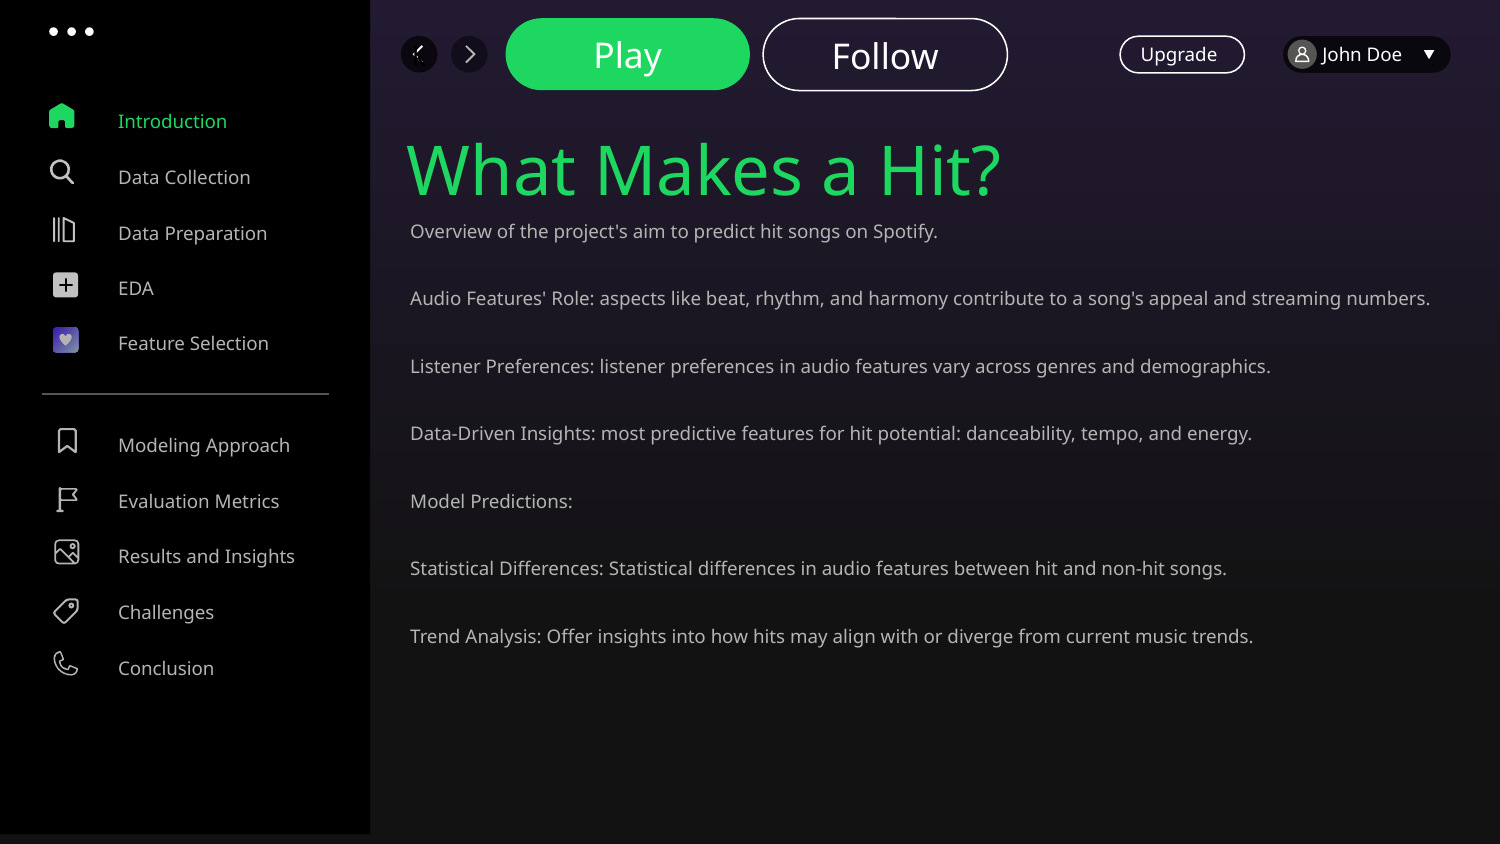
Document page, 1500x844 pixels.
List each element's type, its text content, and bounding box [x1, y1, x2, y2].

text_box Evaluation Metrics [106, 483, 307, 518]
text_box Challenges [106, 595, 307, 629]
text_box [54, 539, 80, 565]
text_box Results and Insights [106, 539, 329, 574]
text_box Data Preparation [106, 215, 318, 250]
text_box [53, 651, 79, 676]
text_box What Makes a Hit? [395, 120, 1288, 215]
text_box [762, 18, 1008, 91]
text_box Conclusion [106, 650, 259, 685]
text_box Modeling Approach [106, 428, 318, 462]
text_box Overview of the project's aim to predict hit songs on Spotify. Audio Features' Role: aspects like beat, rhythm, and harmony contribute to a song's appeal and streaming numbers. Listener Preferences: listener preferences in audio features vary across genres and demographics. Data-Driven Insights: most predictive features for hit potential: danceability, tempo, and energy. Model Predictions: Statistical Differences: Statistical differences in audio features between hit and non-hit songs. Trend Analysis: Offer insights into how hits may align with or diverge from current music trends. [399, 202, 1454, 687]
text_box [1295, 46, 1310, 63]
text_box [52, 326, 79, 353]
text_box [52, 598, 79, 625]
text_box [0, 0, 371, 835]
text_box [52, 272, 79, 298]
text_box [52, 216, 76, 243]
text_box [48, 27, 94, 37]
text_box John Doe [1311, 37, 1424, 72]
text_box [49, 103, 75, 129]
text_box [49, 159, 74, 185]
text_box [505, 17, 751, 91]
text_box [450, 35, 488, 73]
text_box [1423, 50, 1435, 60]
text_box Data Collection [106, 160, 297, 194]
text_box [56, 486, 78, 513]
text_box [400, 35, 438, 73]
text_box Introduction [106, 104, 307, 138]
text_box EDA [106, 270, 224, 305]
text_box [1287, 39, 1317, 69]
text_box [57, 428, 77, 454]
text_box Feature Selection [106, 326, 371, 360]
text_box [1119, 35, 1245, 74]
text_box [1283, 36, 1451, 73]
